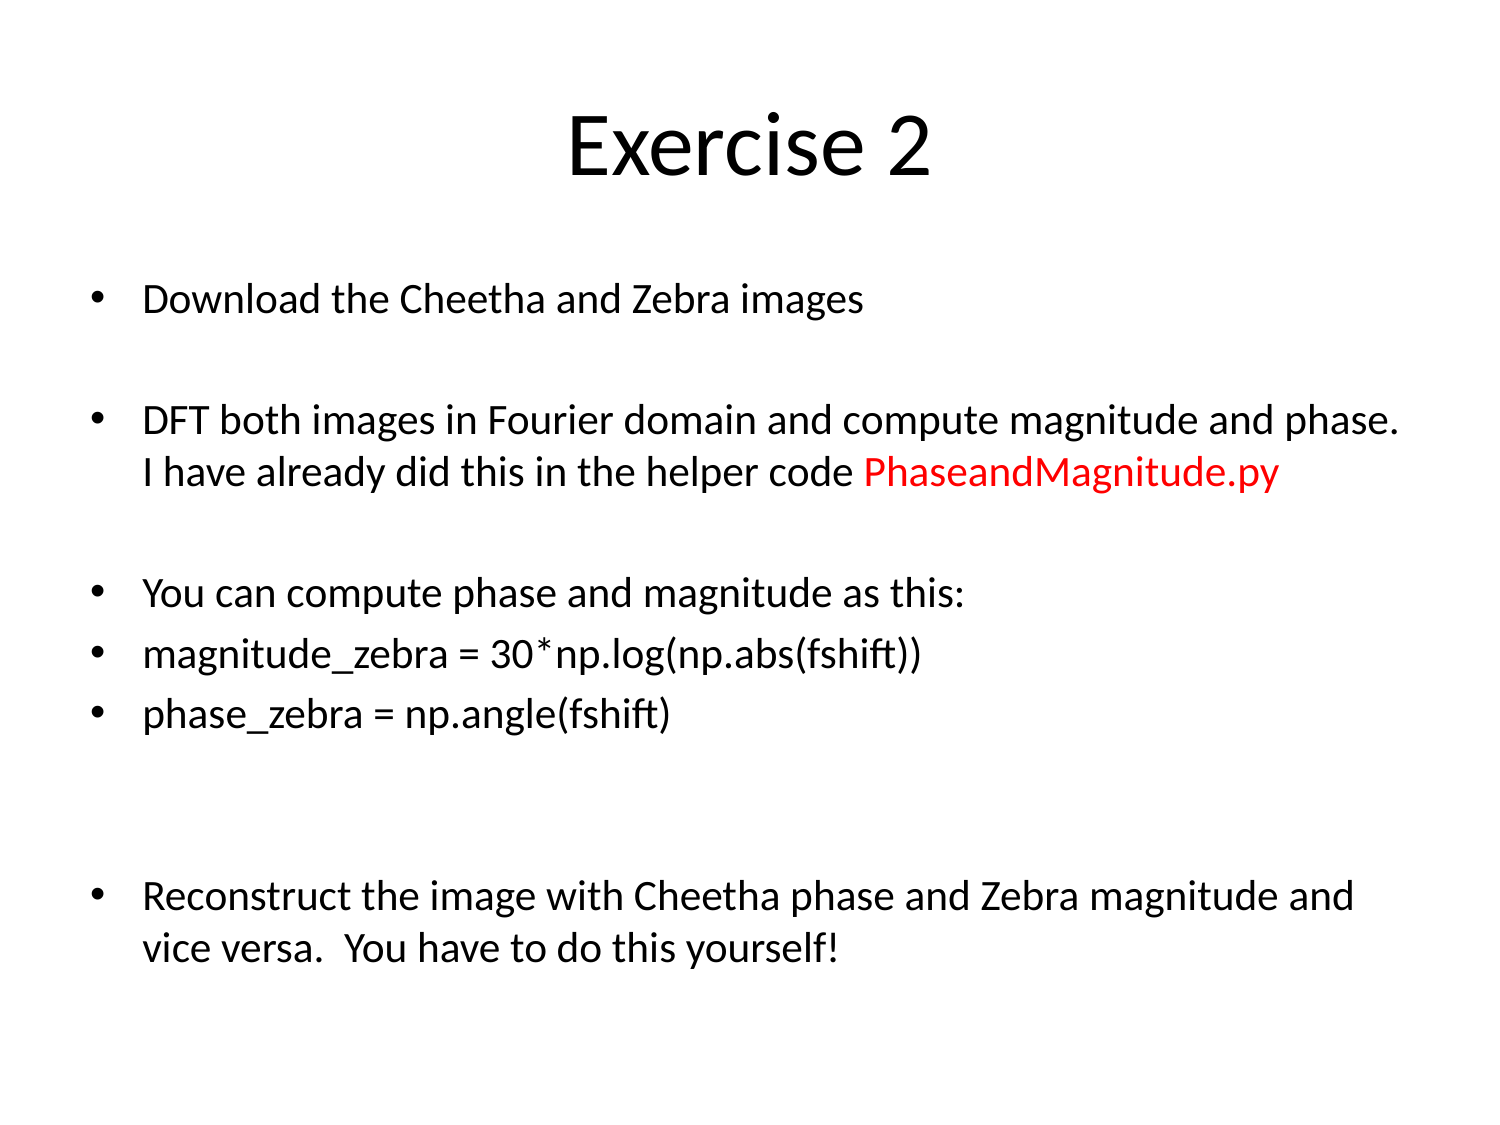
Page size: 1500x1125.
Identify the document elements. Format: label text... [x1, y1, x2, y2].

title Exercise 2 [75, 45, 1425, 233]
list Download the Cheetha and Zebra images DFT both images in Fourier domain and compute magnitude and phase. I have already did this in the helper code PhaseandMagnitude.py You can compute phase and magnitude as this: magnitude_zebra = 30*np.log(np.abs(fshift)) phase_zebra = np.angle(fshift) Reconstruct the image with Cheetha phase and Zebra magnitude and vice versa. You have to do this yourself! [75, 262, 1425, 1005]
